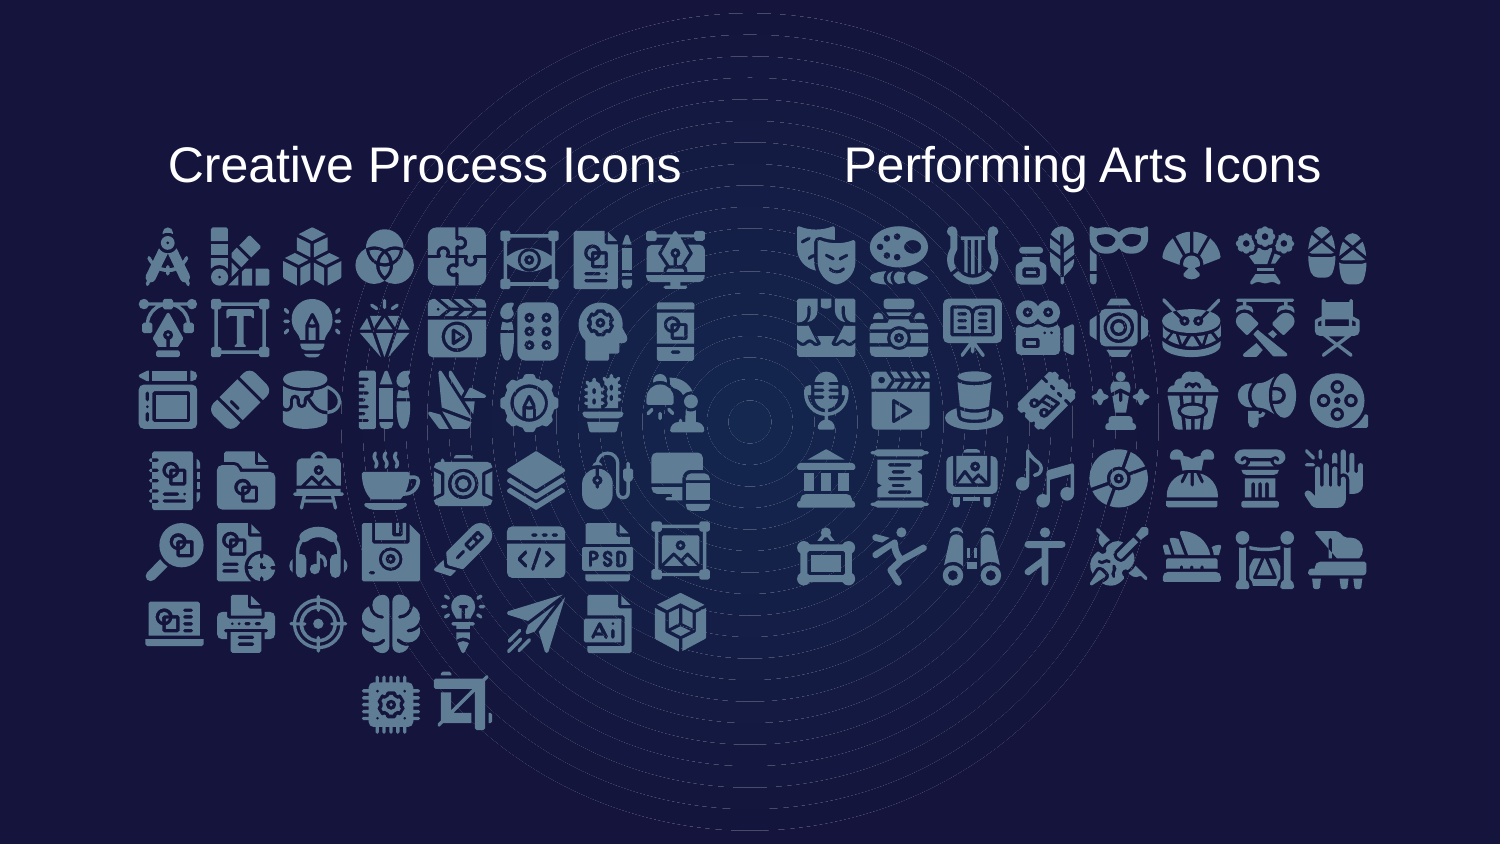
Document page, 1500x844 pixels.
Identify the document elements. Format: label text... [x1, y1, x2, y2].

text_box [210, 370, 270, 430]
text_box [645, 230, 705, 290]
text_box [216, 522, 276, 582]
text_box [869, 298, 929, 358]
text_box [216, 594, 276, 654]
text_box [1023, 527, 1066, 586]
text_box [581, 522, 634, 582]
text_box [427, 298, 487, 358]
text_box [1089, 226, 1149, 285]
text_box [1091, 371, 1150, 431]
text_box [506, 451, 566, 511]
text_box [289, 526, 348, 579]
text_box [1314, 298, 1360, 357]
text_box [359, 298, 410, 358]
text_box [500, 373, 559, 433]
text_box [433, 522, 493, 577]
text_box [1307, 530, 1367, 590]
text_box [282, 227, 342, 286]
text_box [433, 454, 493, 507]
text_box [358, 370, 411, 430]
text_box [138, 370, 198, 430]
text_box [1235, 530, 1295, 590]
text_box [289, 594, 348, 653]
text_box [871, 371, 930, 431]
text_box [145, 601, 204, 647]
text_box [210, 227, 270, 286]
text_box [282, 298, 342, 358]
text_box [946, 449, 998, 508]
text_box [1015, 300, 1075, 356]
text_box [578, 302, 628, 361]
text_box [582, 373, 624, 433]
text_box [499, 302, 559, 361]
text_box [581, 451, 634, 510]
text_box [583, 594, 632, 654]
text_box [944, 371, 1004, 431]
text_box Creative Process Icons [139, 117, 711, 197]
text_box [656, 302, 695, 361]
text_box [651, 521, 711, 580]
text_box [1235, 226, 1295, 285]
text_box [1088, 526, 1149, 586]
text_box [1161, 298, 1221, 358]
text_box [361, 675, 421, 735]
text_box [1303, 448, 1364, 509]
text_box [359, 594, 423, 654]
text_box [1166, 449, 1219, 508]
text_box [1237, 373, 1297, 429]
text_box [148, 451, 201, 511]
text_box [282, 370, 342, 430]
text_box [1089, 298, 1149, 358]
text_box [427, 227, 487, 286]
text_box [1087, 449, 1151, 508]
text_box Performing Arts Icons [797, 117, 1369, 197]
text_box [433, 671, 493, 731]
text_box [1234, 298, 1296, 358]
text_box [506, 594, 566, 654]
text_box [440, 594, 486, 654]
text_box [361, 522, 421, 582]
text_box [1162, 530, 1222, 583]
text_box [796, 298, 856, 358]
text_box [145, 522, 204, 582]
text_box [1167, 371, 1219, 431]
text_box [870, 449, 930, 508]
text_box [1309, 373, 1369, 429]
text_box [210, 298, 270, 358]
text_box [427, 370, 487, 430]
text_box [361, 451, 421, 511]
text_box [942, 526, 1002, 586]
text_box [355, 229, 415, 285]
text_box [1017, 371, 1077, 430]
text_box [145, 227, 191, 287]
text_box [1307, 226, 1367, 285]
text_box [869, 225, 929, 285]
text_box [138, 298, 198, 358]
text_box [1234, 449, 1286, 508]
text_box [946, 226, 999, 285]
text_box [796, 527, 856, 586]
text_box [506, 526, 566, 579]
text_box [646, 373, 705, 433]
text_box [499, 230, 559, 290]
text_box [1015, 226, 1075, 285]
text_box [216, 451, 276, 510]
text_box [796, 448, 856, 508]
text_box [654, 592, 707, 652]
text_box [651, 452, 711, 512]
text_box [942, 298, 1003, 358]
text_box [871, 527, 928, 586]
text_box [796, 226, 856, 285]
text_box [1015, 449, 1075, 508]
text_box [1161, 231, 1221, 280]
text_box [804, 371, 849, 430]
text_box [292, 451, 345, 510]
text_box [573, 230, 633, 290]
